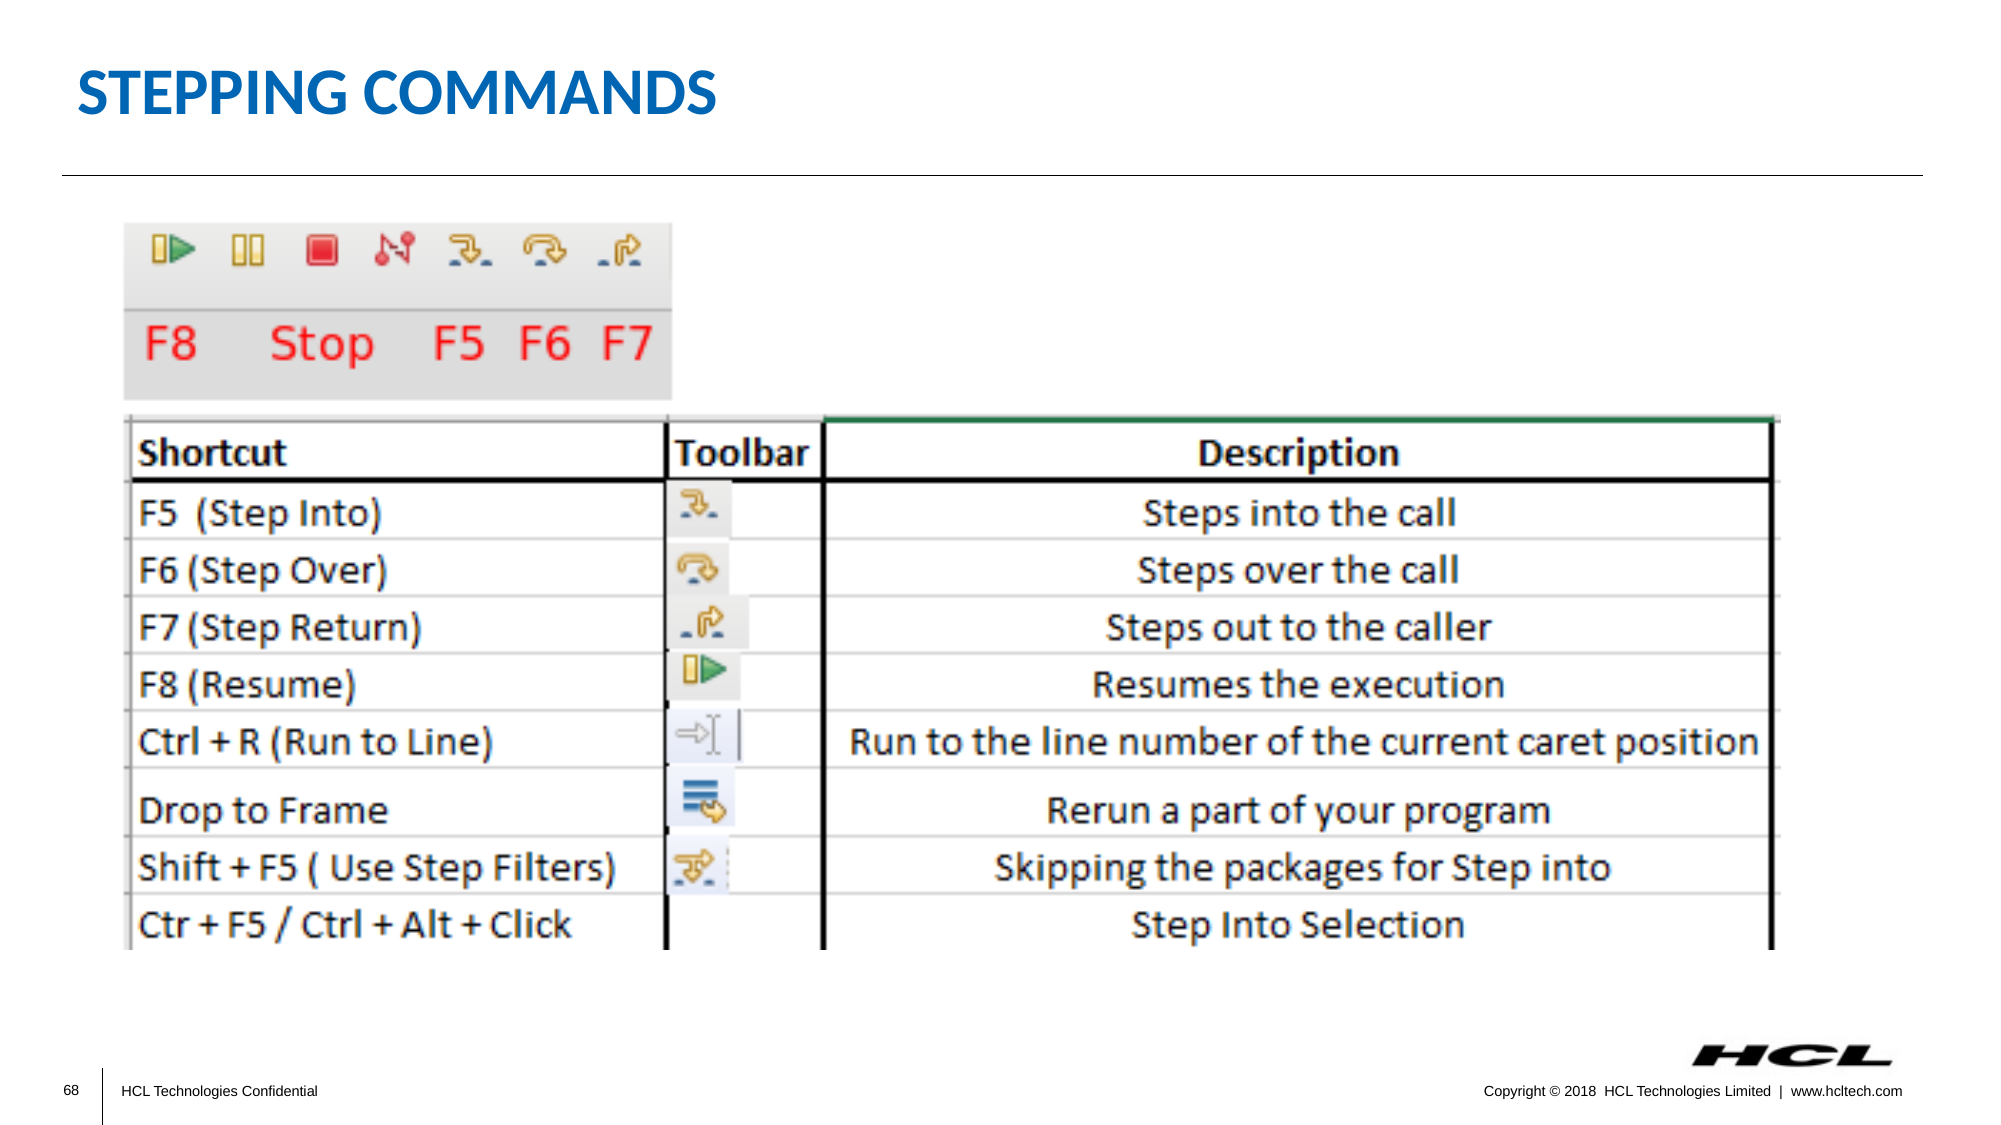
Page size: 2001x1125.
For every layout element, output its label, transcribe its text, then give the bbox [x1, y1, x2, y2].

title Stepping commands [62, 42, 1781, 144]
picture [1660, 1024, 1924, 1080]
picture [119, 218, 1782, 950]
